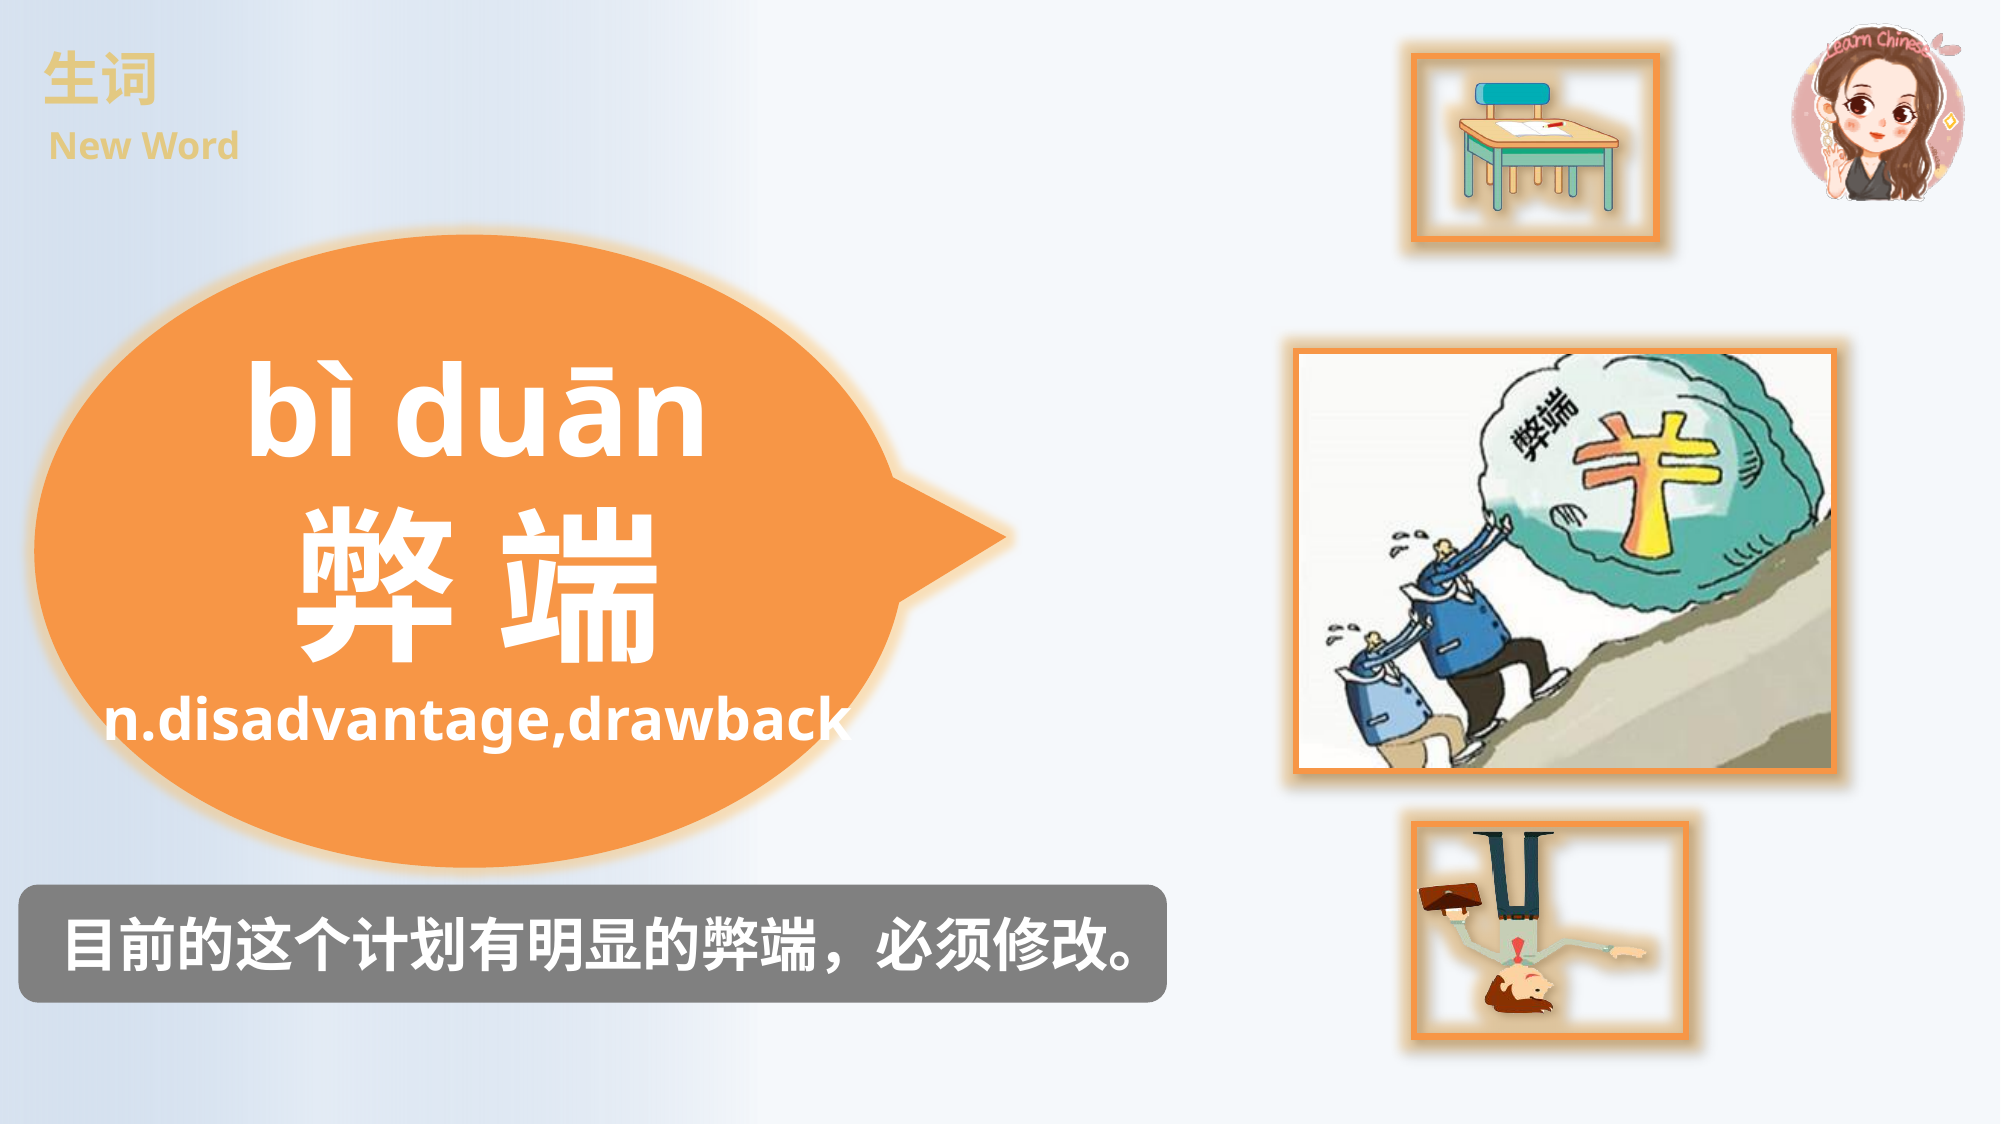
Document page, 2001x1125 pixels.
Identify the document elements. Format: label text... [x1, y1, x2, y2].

picture [0, 0, 2001, 1125]
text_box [0, 884, 1312, 1003]
text_box 生词 [27, 35, 174, 120]
text_box New Word [33, 115, 256, 175]
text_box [27, 239, 928, 864]
